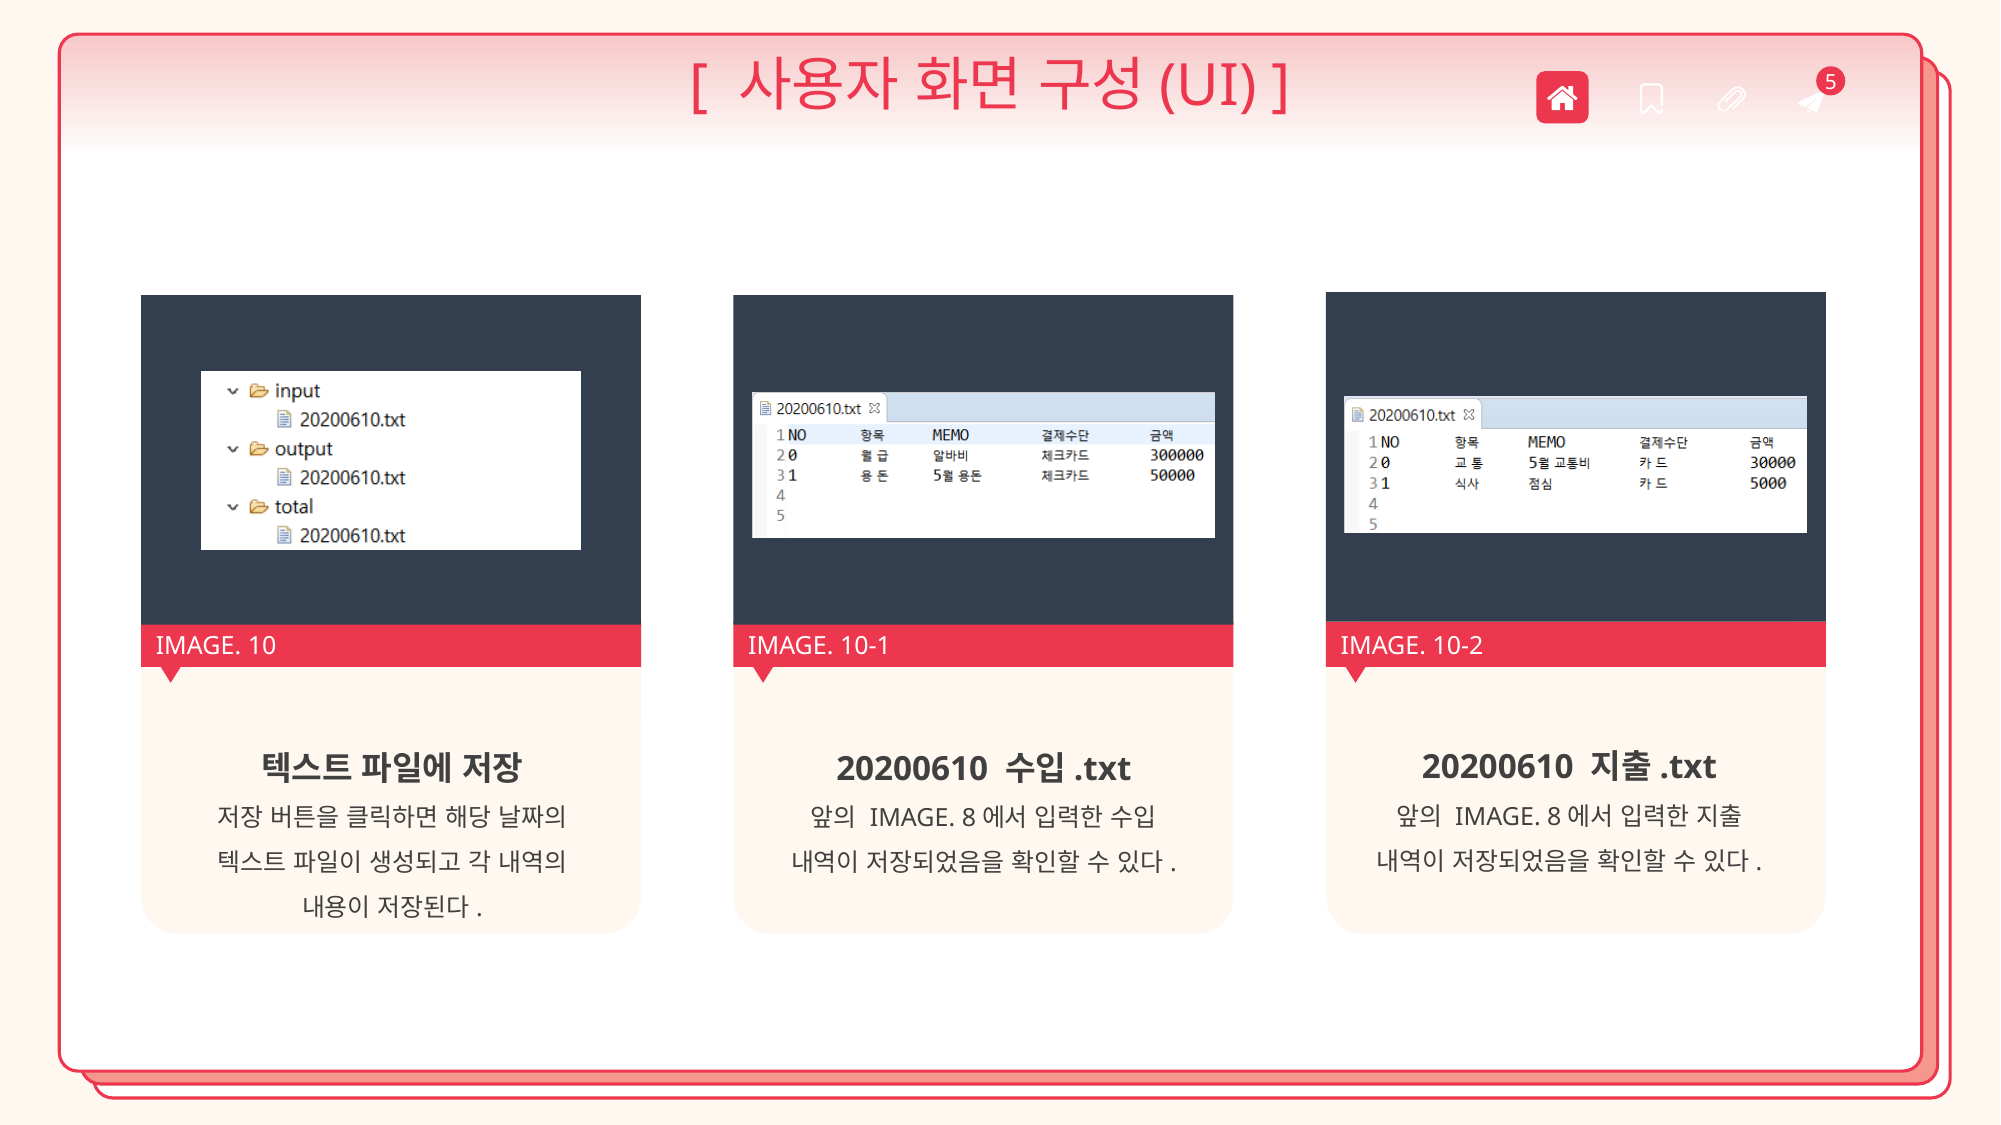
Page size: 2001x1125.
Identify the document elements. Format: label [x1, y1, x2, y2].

picture [201, 371, 581, 550]
text_box [733, 621, 1234, 683]
text_box [140, 621, 642, 683]
picture [752, 392, 1215, 538]
picture [1344, 396, 1807, 533]
text_box [1325, 621, 1826, 683]
text_box [59, 34, 1951, 1098]
